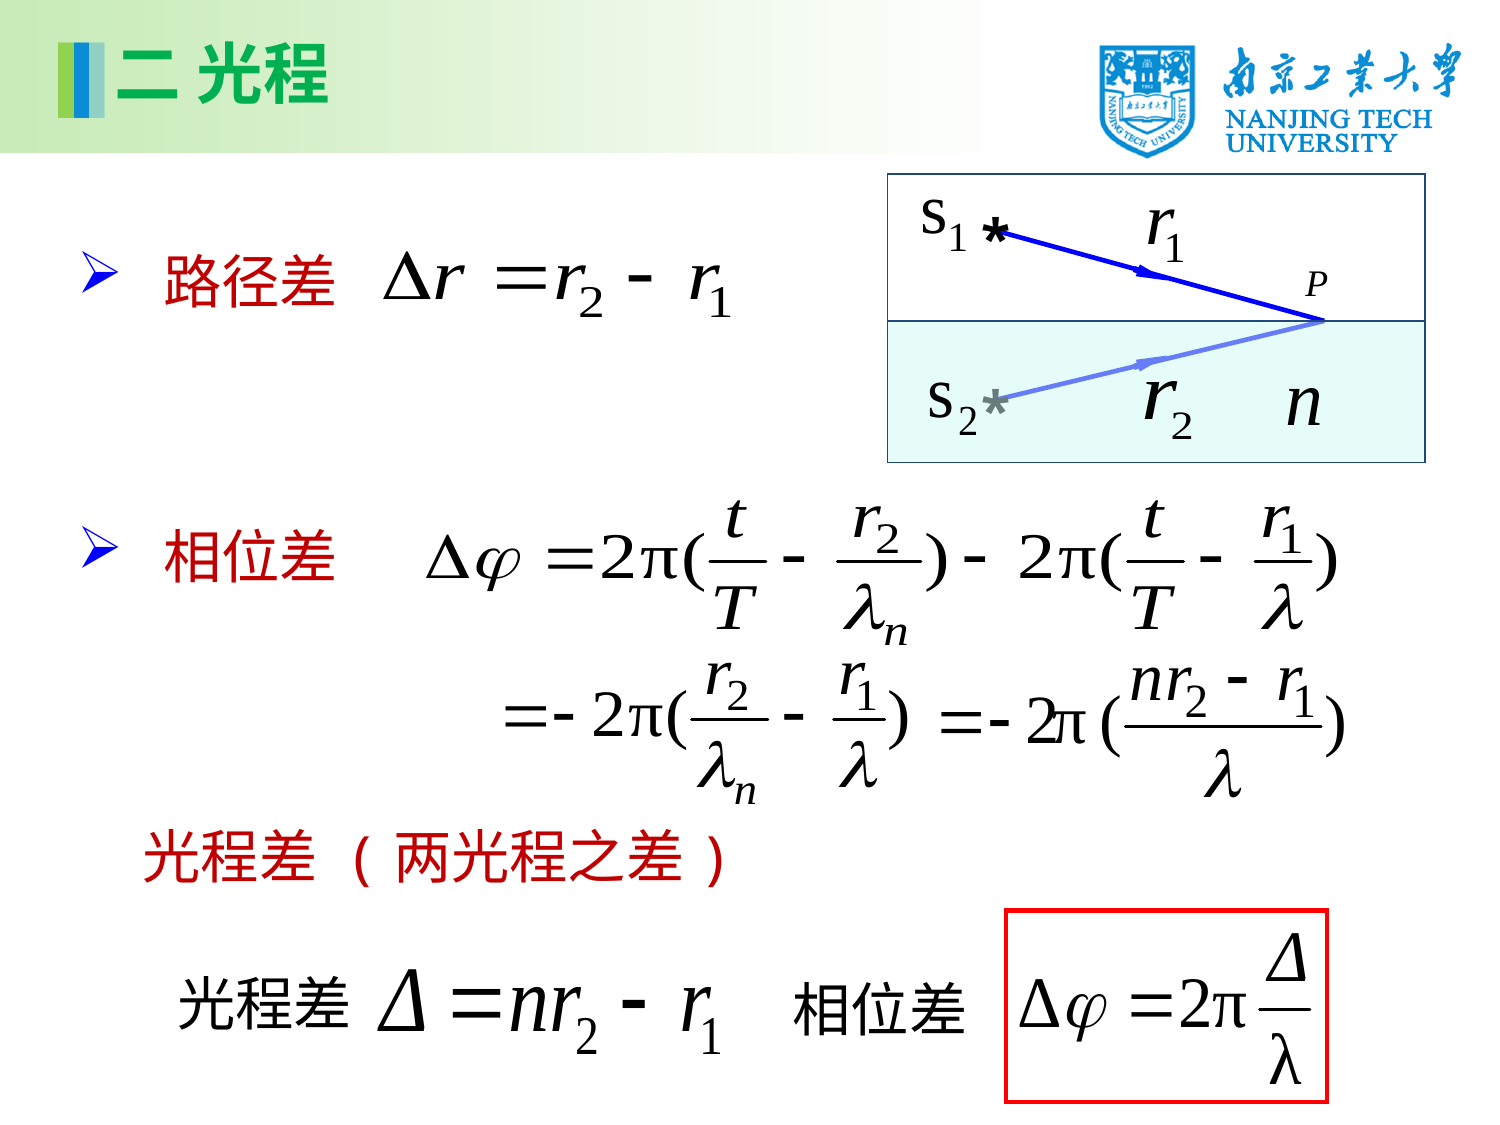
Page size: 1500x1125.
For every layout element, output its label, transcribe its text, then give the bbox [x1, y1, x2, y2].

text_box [777, 912, 1326, 1101]
text_box 二 光程 [99, 24, 400, 120]
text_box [887, 162, 1426, 463]
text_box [162, 949, 726, 1063]
picture [0, 0, 1500, 1125]
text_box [62, 237, 738, 326]
text_box 光程差 (两光程之差) [74, 812, 963, 898]
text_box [62, 474, 1351, 660]
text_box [924, 631, 1357, 813]
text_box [487, 630, 925, 819]
